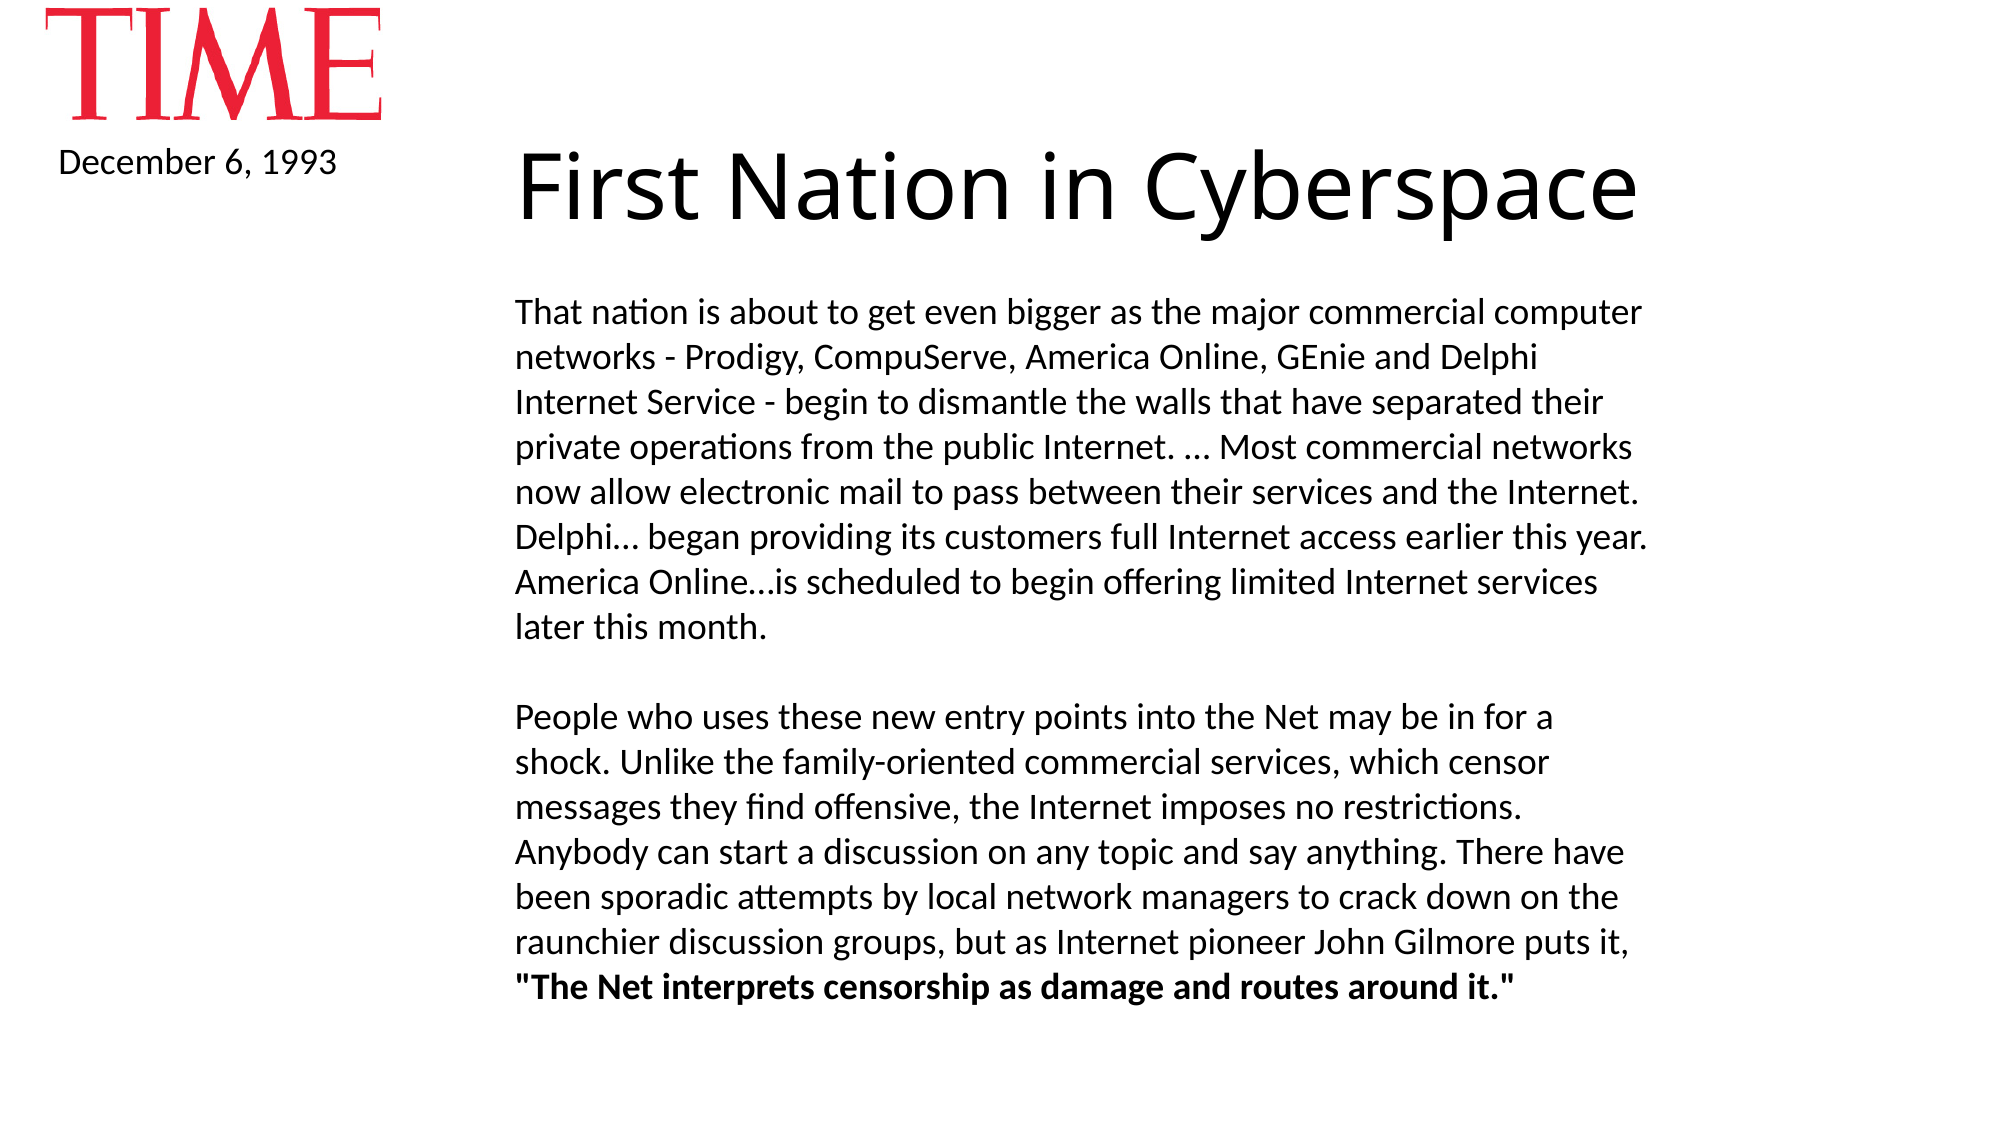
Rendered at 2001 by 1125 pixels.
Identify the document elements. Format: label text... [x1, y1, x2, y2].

text_box That nation is about to get even bigger as the major commercial computer networks - Prodigy, CompuServe, America Online, GEnie and Delphi Internet Service - begin to dismantle the walls that have separated their private operations from the public Internet. … Most commercial networks now allow electronic mail to pass between their services and the Internet. Delphi… began providing its customers full Internet access earlier this year. America Online…is scheduled to begin offering limited Internet services later this month. People who uses these new entry points into the Net may be in for a shock. Unlike the family-oriented commercial services, which censor messages they find offensive, the Internet imposes no restrictions. Anybody can start a discussion on any topic and say anything. There have been sporadic attempts by local network managers to crack down on the raunchier discussion groups, but as Internet pioneer John Gilmore puts it, "The Net interprets censorship as damage and routes around it." [500, 299, 1666, 1060]
picture [43, 0, 386, 130]
title First Nation in Cyberspace [500, 81, 1878, 299]
text_box December 6, 1993 [43, 129, 619, 189]
